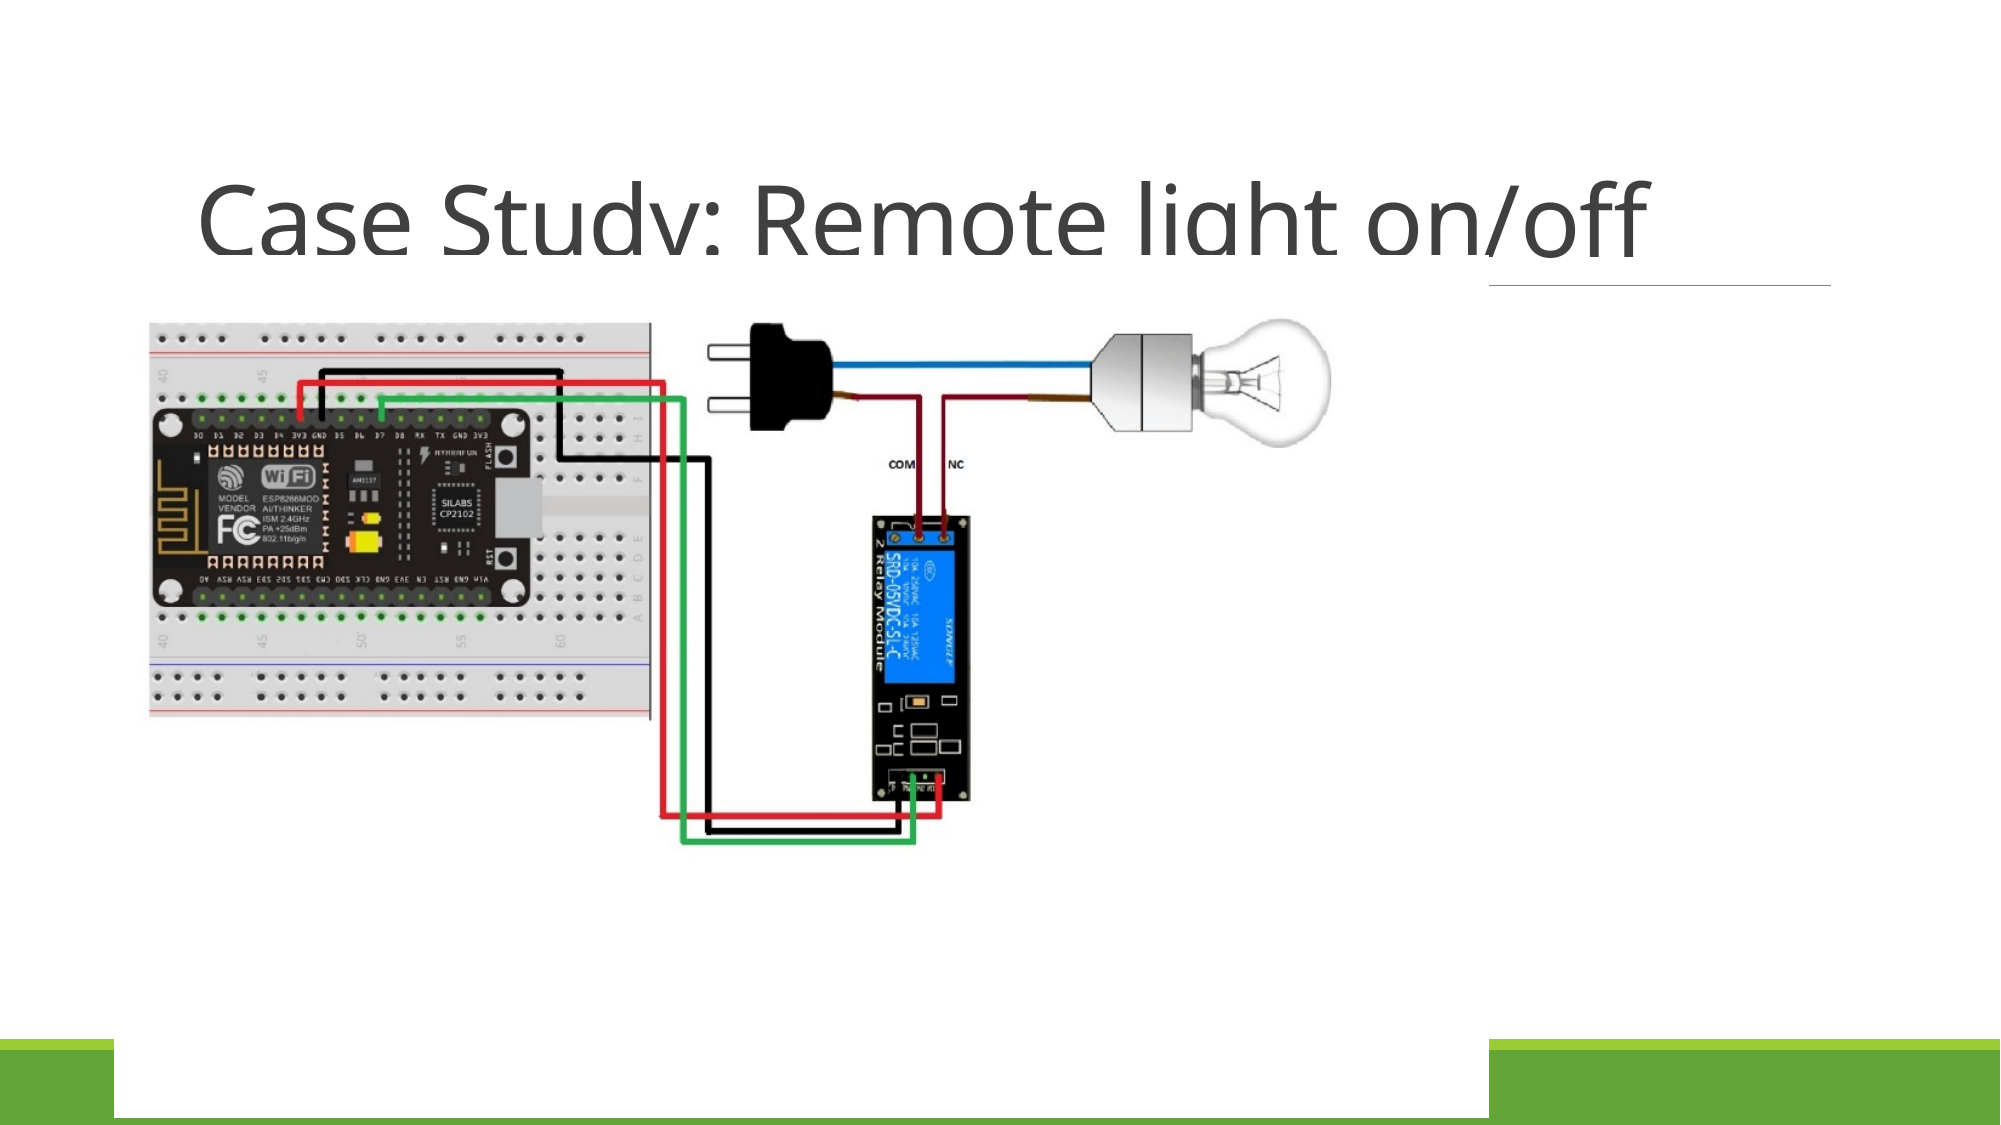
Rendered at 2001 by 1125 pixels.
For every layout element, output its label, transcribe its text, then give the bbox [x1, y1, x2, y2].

picture [114, 255, 1490, 1119]
title Case Study: Remote light on/off [180, 47, 1830, 285]
